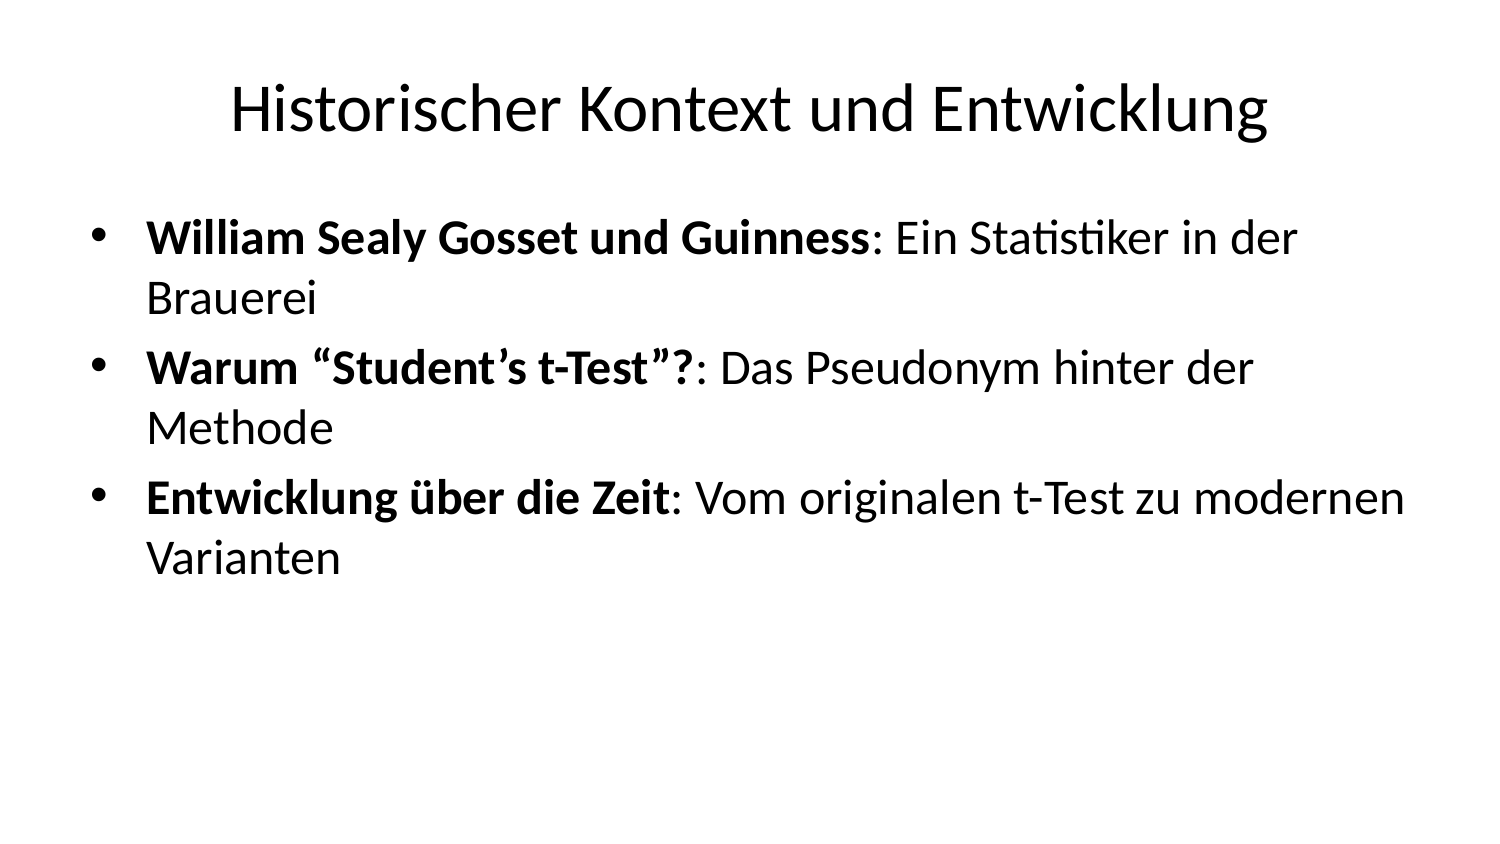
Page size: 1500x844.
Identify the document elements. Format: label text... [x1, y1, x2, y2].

title Historischer Kontext und Entwicklung [75, 33, 1425, 175]
list William Sealy Gosset und Guinness: Ein Statistiker in der Brauerei Warum “Student’s t-Test”?: Das Pseudonym hinter der Methode Entwicklung über die Zeit: Vom originalen t-Test zu modernen Varianten [75, 196, 1425, 754]
